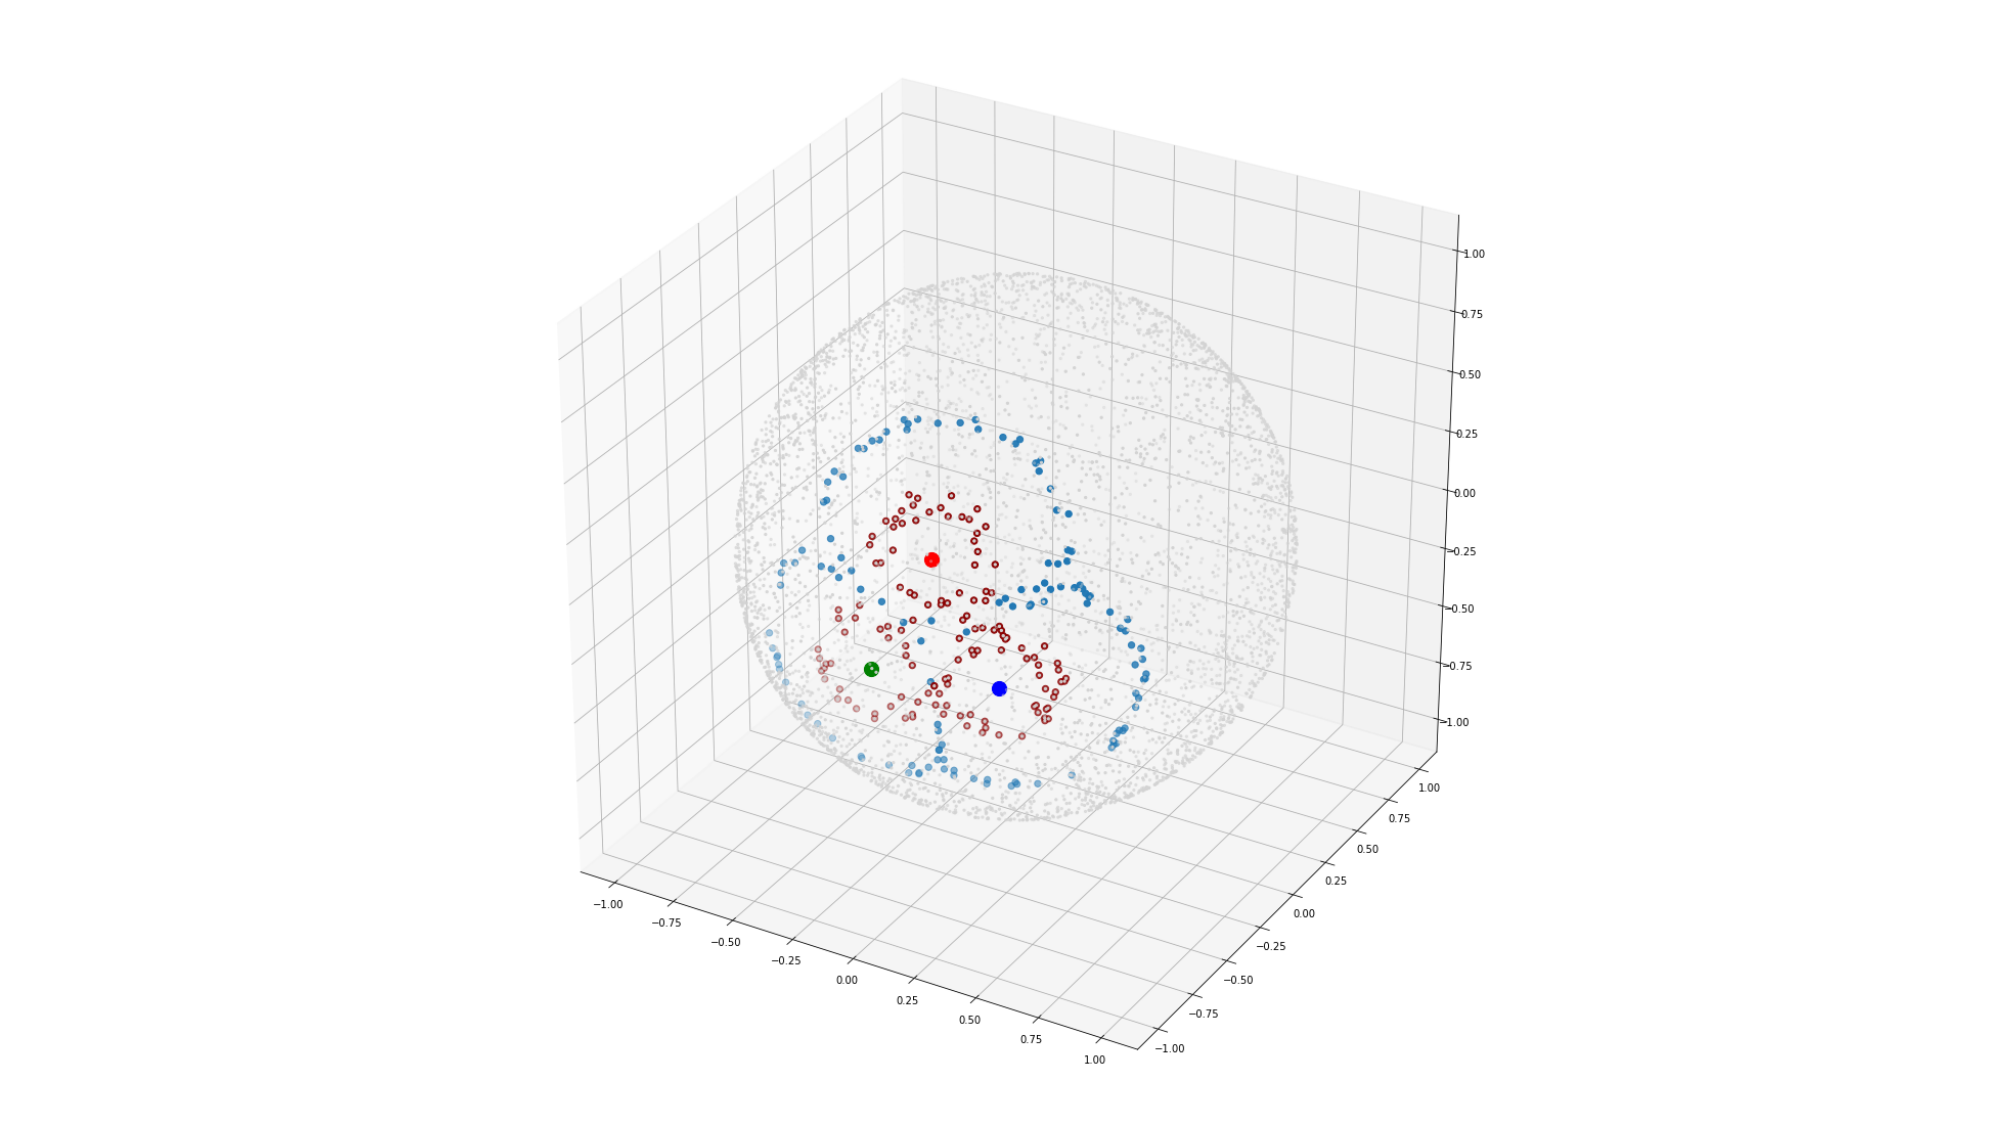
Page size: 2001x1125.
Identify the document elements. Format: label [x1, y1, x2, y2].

picture [422, 0, 1578, 1125]
